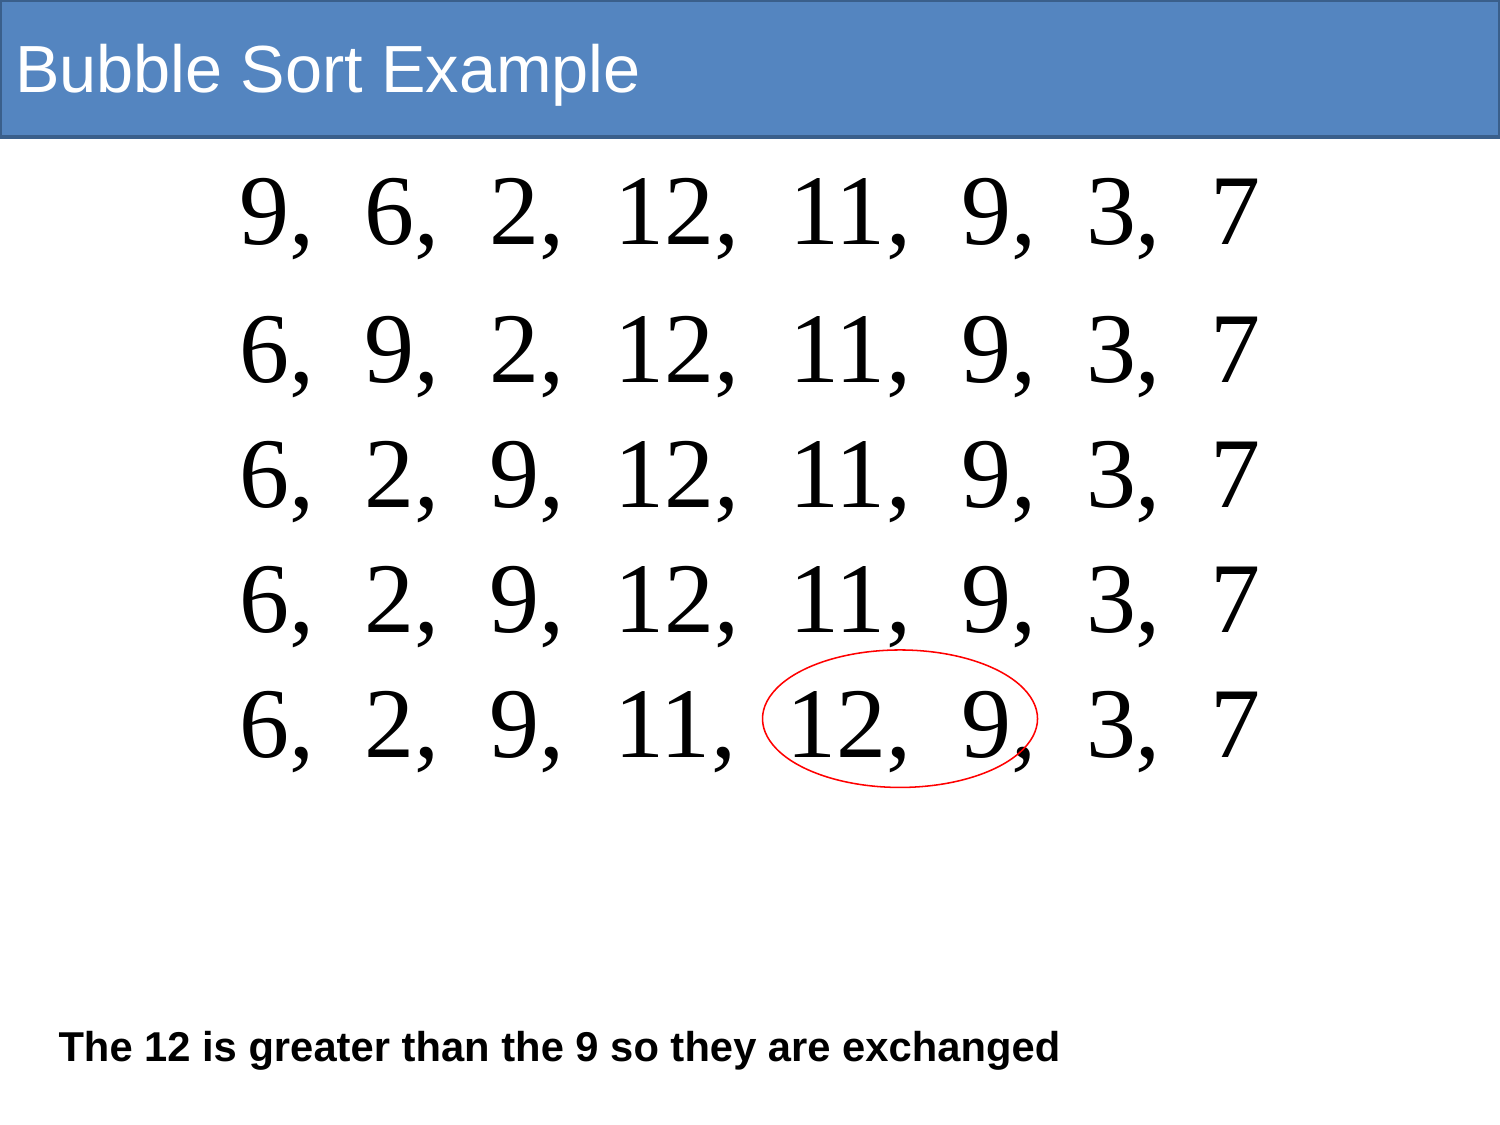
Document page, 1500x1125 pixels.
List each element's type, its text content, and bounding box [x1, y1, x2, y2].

text_box 6, 9, 2, 12, 11, 9, 3, 7 [225, 275, 1325, 399]
title Bubble Sort Example [0, 0, 1388, 132]
text_box 6, 2, 9, 12, 11, 9, 3, 7 [225, 399, 1325, 525]
text_box The 12 is greater than the 9 so they are exchanged [43, 1012, 1457, 1078]
text_box 6, 2, 9, 12, 11, 9, 3, 7 [225, 525, 1325, 650]
text_box 6, 2, 9, 11, 12, 9, 3, 7 [225, 650, 876, 785]
text_box [762, 649, 1038, 788]
text_box 6, 2, 9, 11, 12, 9, 3, 7 [924, 650, 1325, 785]
text_box 9, 6, 2, 12, 11, 9, 3, 7 [225, 137, 1325, 273]
